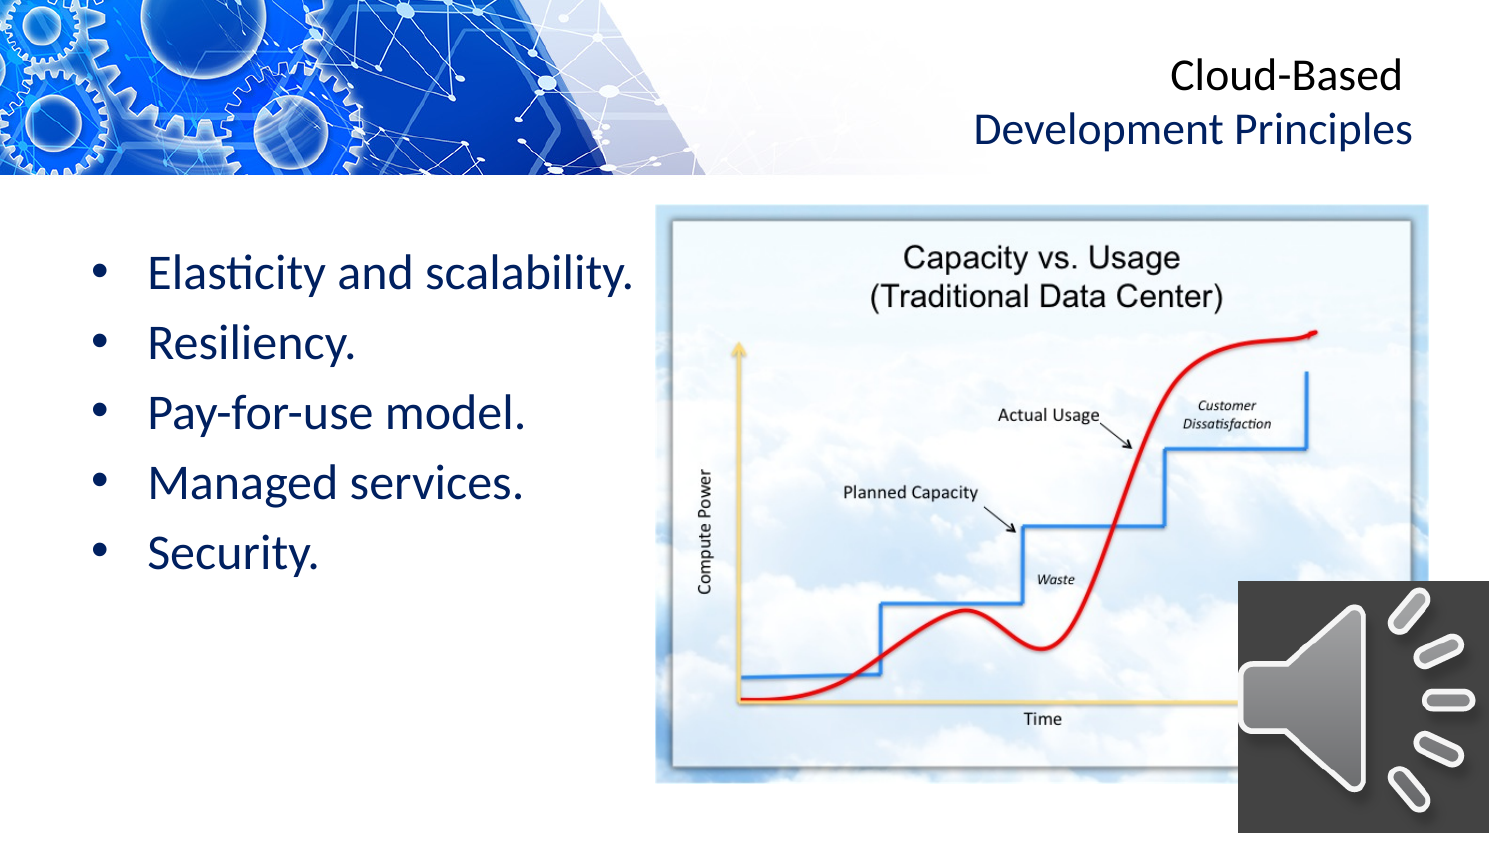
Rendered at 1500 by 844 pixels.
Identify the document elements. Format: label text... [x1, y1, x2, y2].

list Elasticity and scalability. Resiliency. Pay-for-use model. Managed services. Security. [76, 232, 650, 784]
picture [0, 0, 1500, 844]
title Cloud-Based Development Principles [73, 36, 1429, 162]
